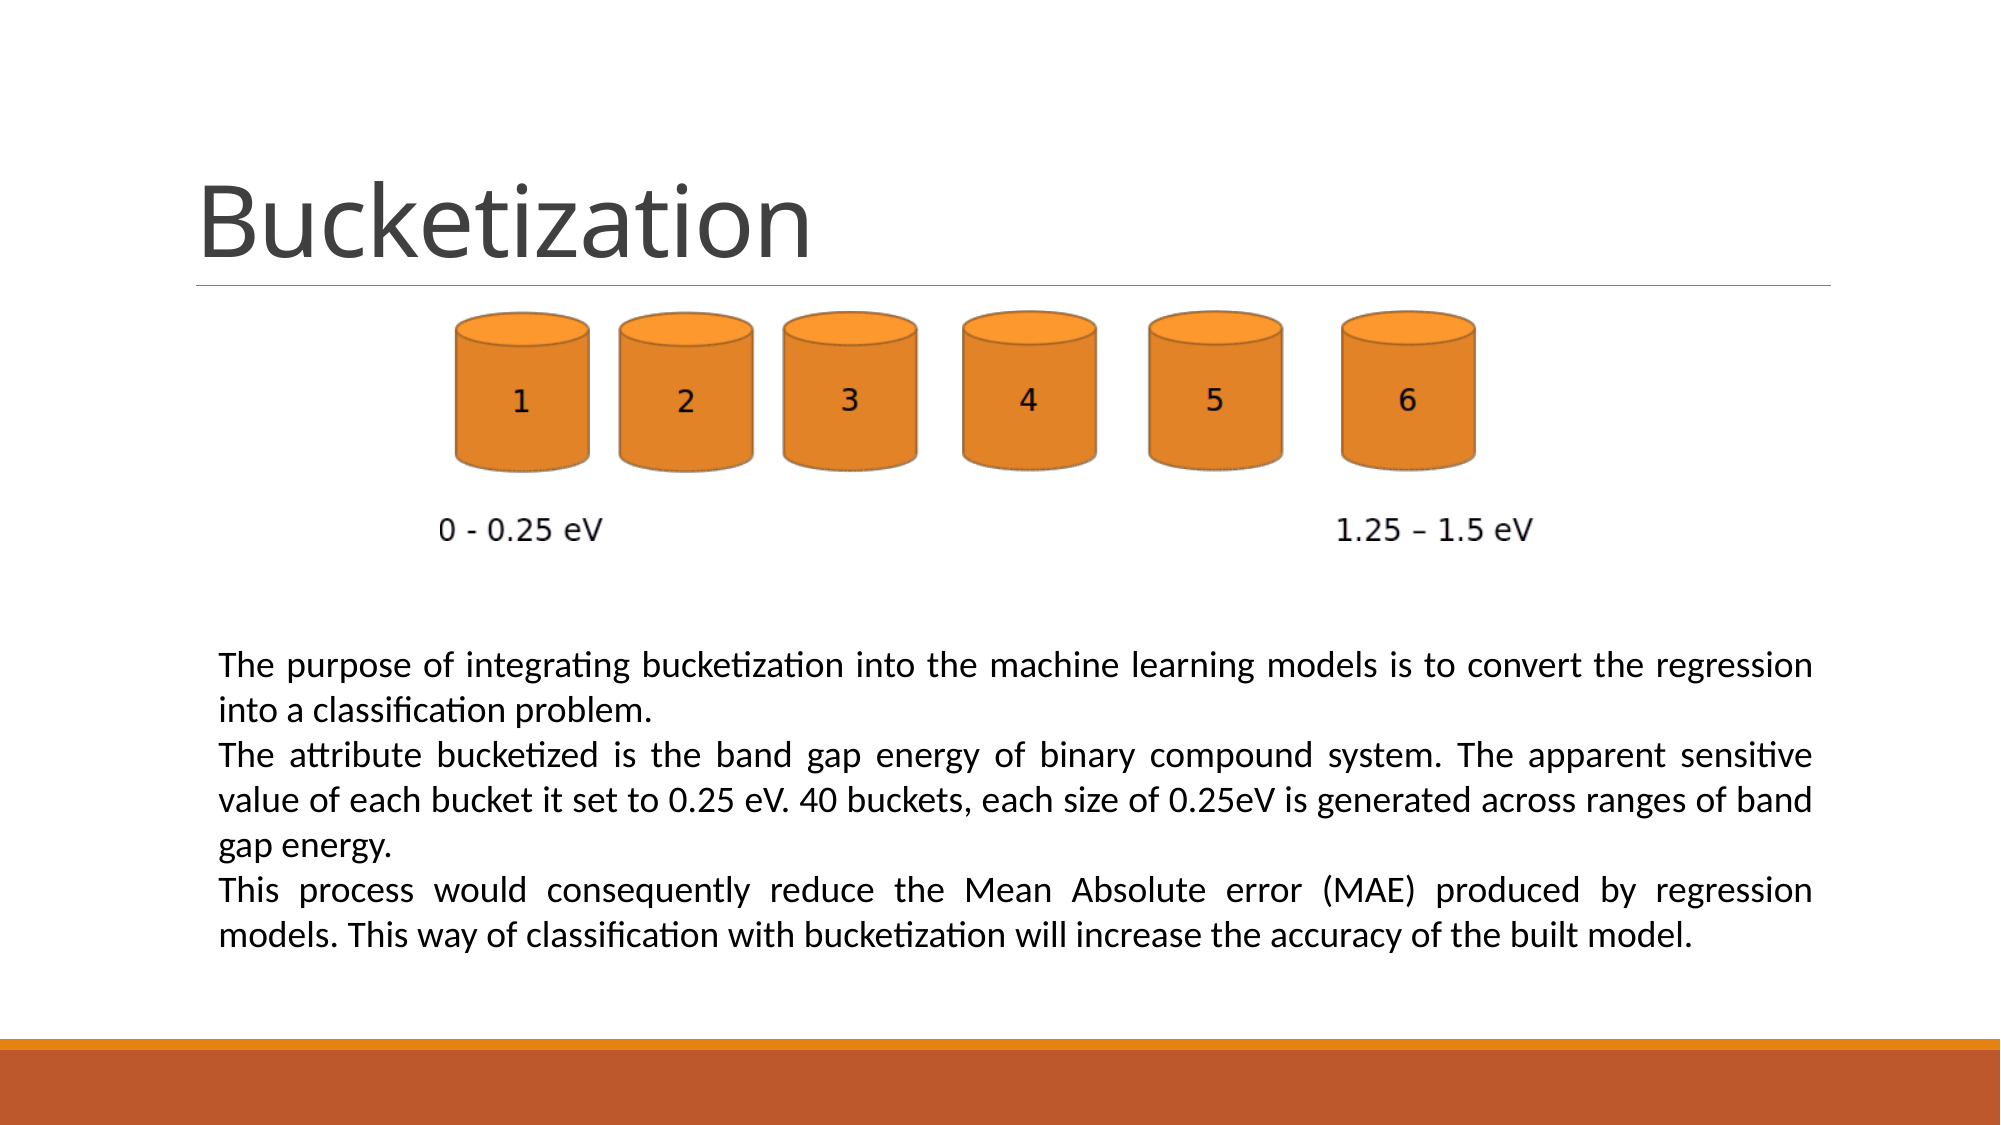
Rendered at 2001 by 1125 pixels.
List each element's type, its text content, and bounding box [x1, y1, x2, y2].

title Bucketization [180, 47, 1830, 285]
picture [439, 309, 1534, 541]
text_box The purpose of integrating bucketization into the machine learning models is to convert the regression into a classification problem. The attribute bucketized is the band gap energy of binary compound system. The apparent sensitive value of each bucket it set to 0.25 eV. 40 buckets, each size of 0.25eV is generated across ranges of band gap energy. This process would consequently reduce the Mean Absolute error (MAE) produced by regression models. This way of classification with bucketization will increase the accuracy of the built model. [203, 632, 1830, 963]
